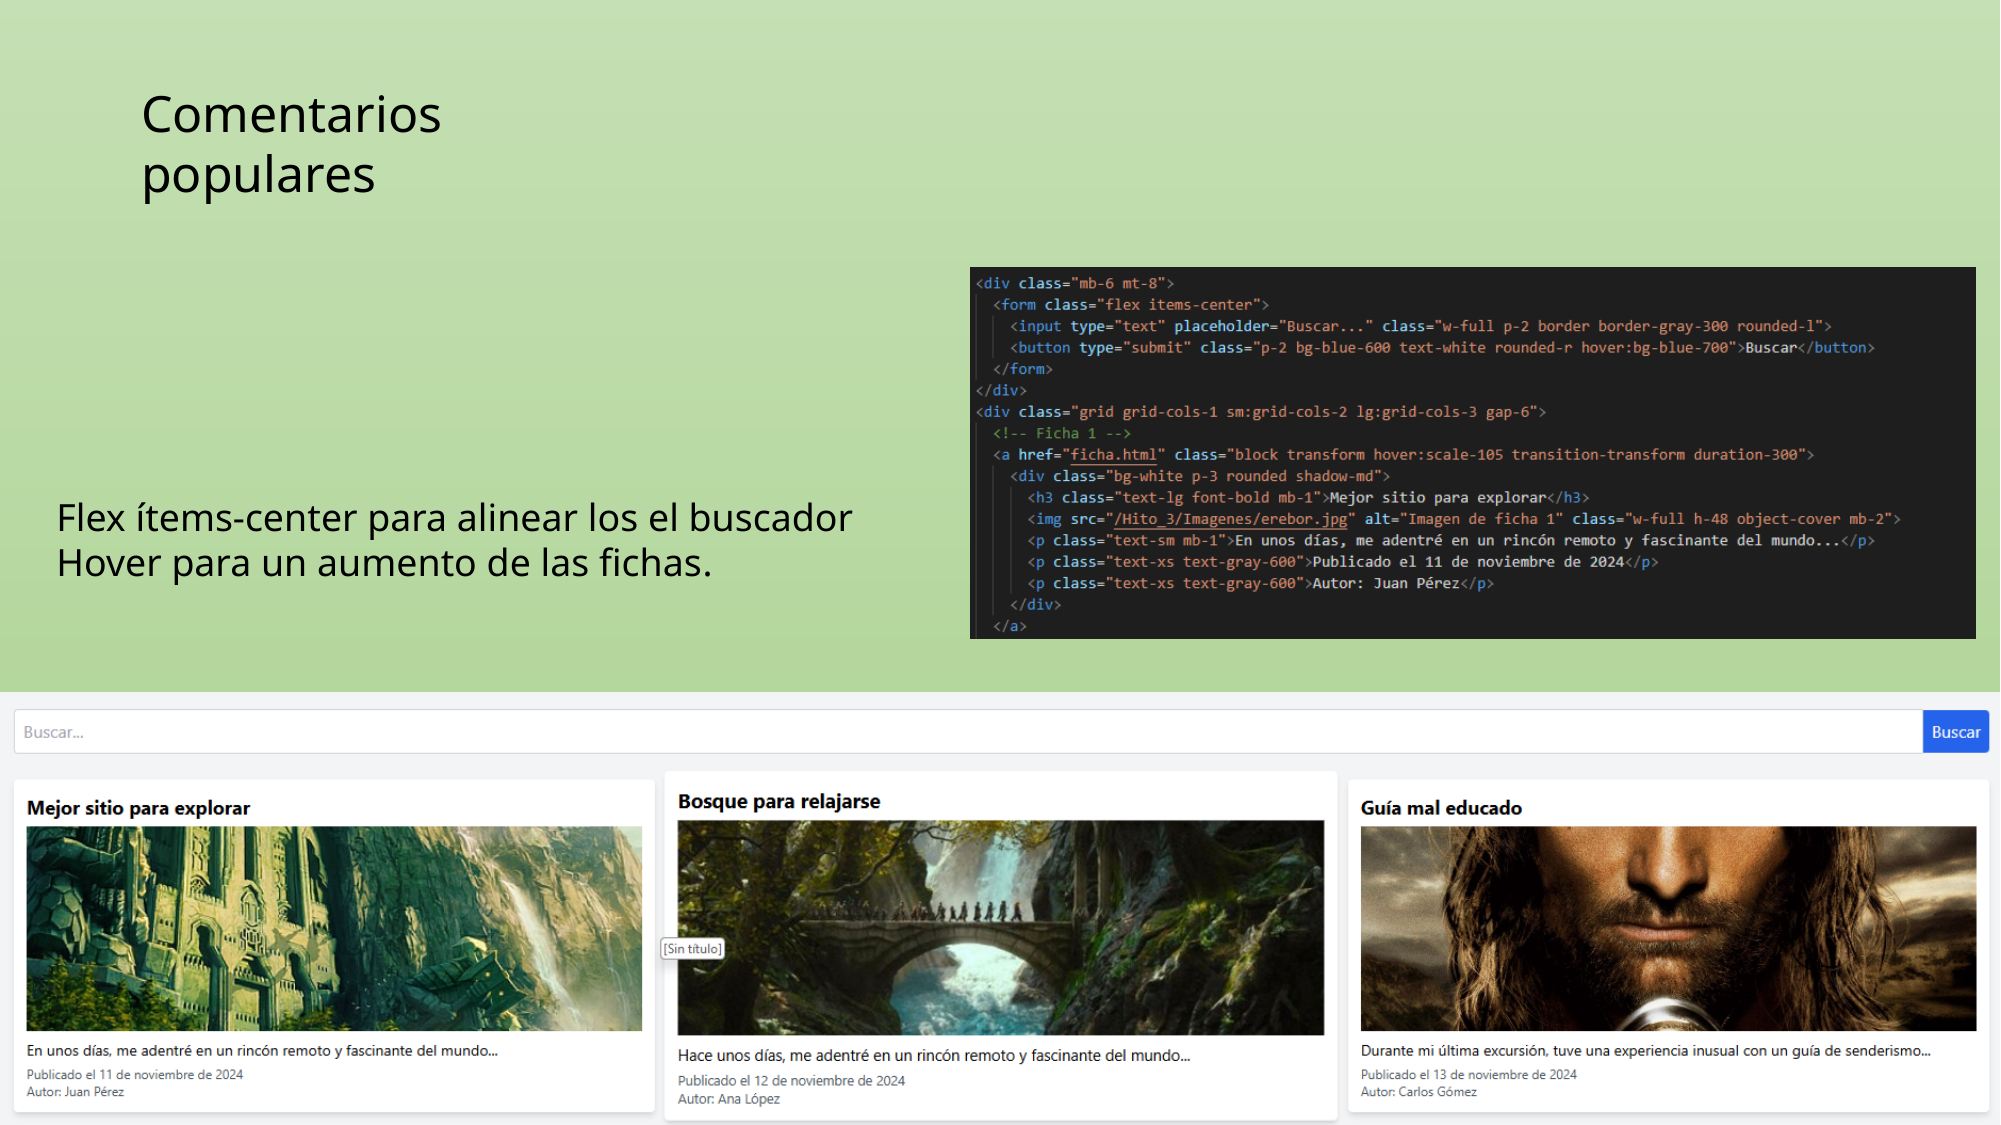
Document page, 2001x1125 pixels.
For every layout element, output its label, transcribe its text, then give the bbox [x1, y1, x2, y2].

text_box Flex ítems-center para alinear los el buscador Hover para un aumento de las fichas. [41, 486, 921, 637]
picture [970, 267, 1976, 639]
picture [0, 692, 2000, 1125]
text_box Comentarios populares [126, 74, 703, 210]
